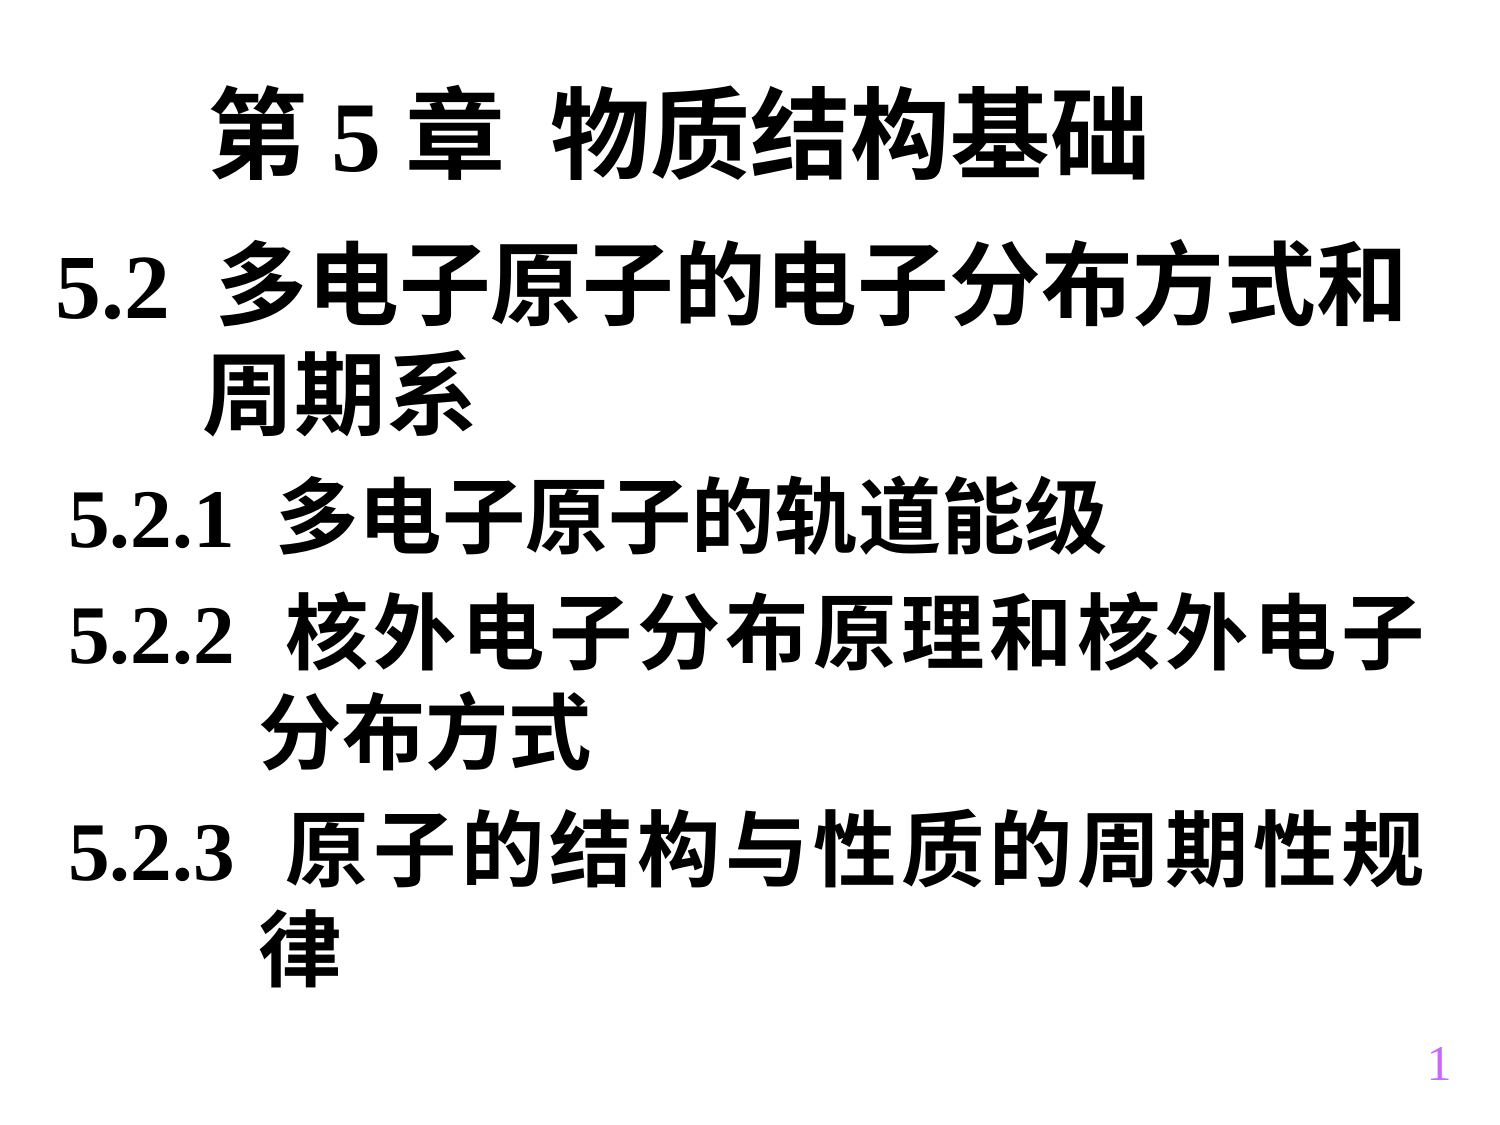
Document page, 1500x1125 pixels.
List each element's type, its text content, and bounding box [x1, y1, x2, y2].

list 5.2.1 多电子原子的轨道能级 5.2.2 核外电子分布原理和核外电子分布方式 5.2.3 原子的结构与性质的周期性规律 [53, 456, 1441, 919]
text_box 5.2 多电子原子的电子分布方式和周期系 [41, 219, 1447, 455]
title 第5章 物质结构基础 [29, 31, 1330, 231]
